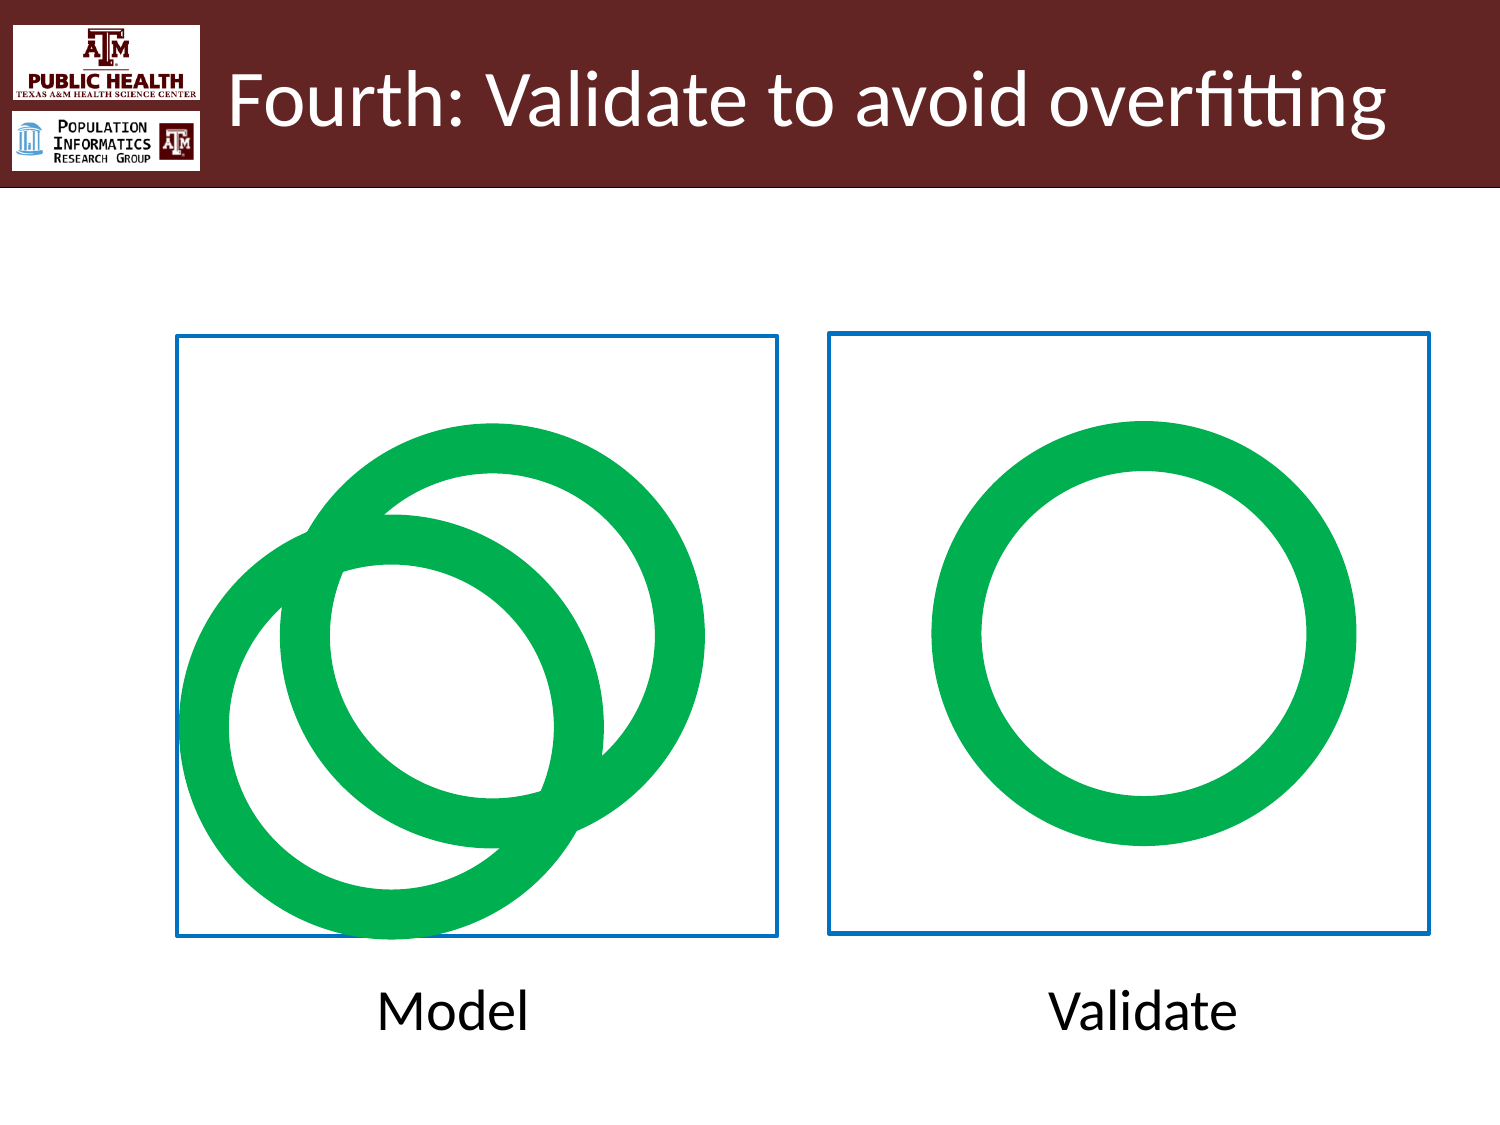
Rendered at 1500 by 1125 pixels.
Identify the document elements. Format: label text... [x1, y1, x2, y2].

text_box Model [361, 964, 545, 1050]
text_box Validate [1033, 965, 1254, 1050]
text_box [177, 335, 778, 937]
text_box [828, 333, 1430, 934]
title Fourth: Validate to avoid overfitting [212, 0, 1488, 188]
picture [12, 25, 200, 100]
picture [12, 111, 200, 171]
